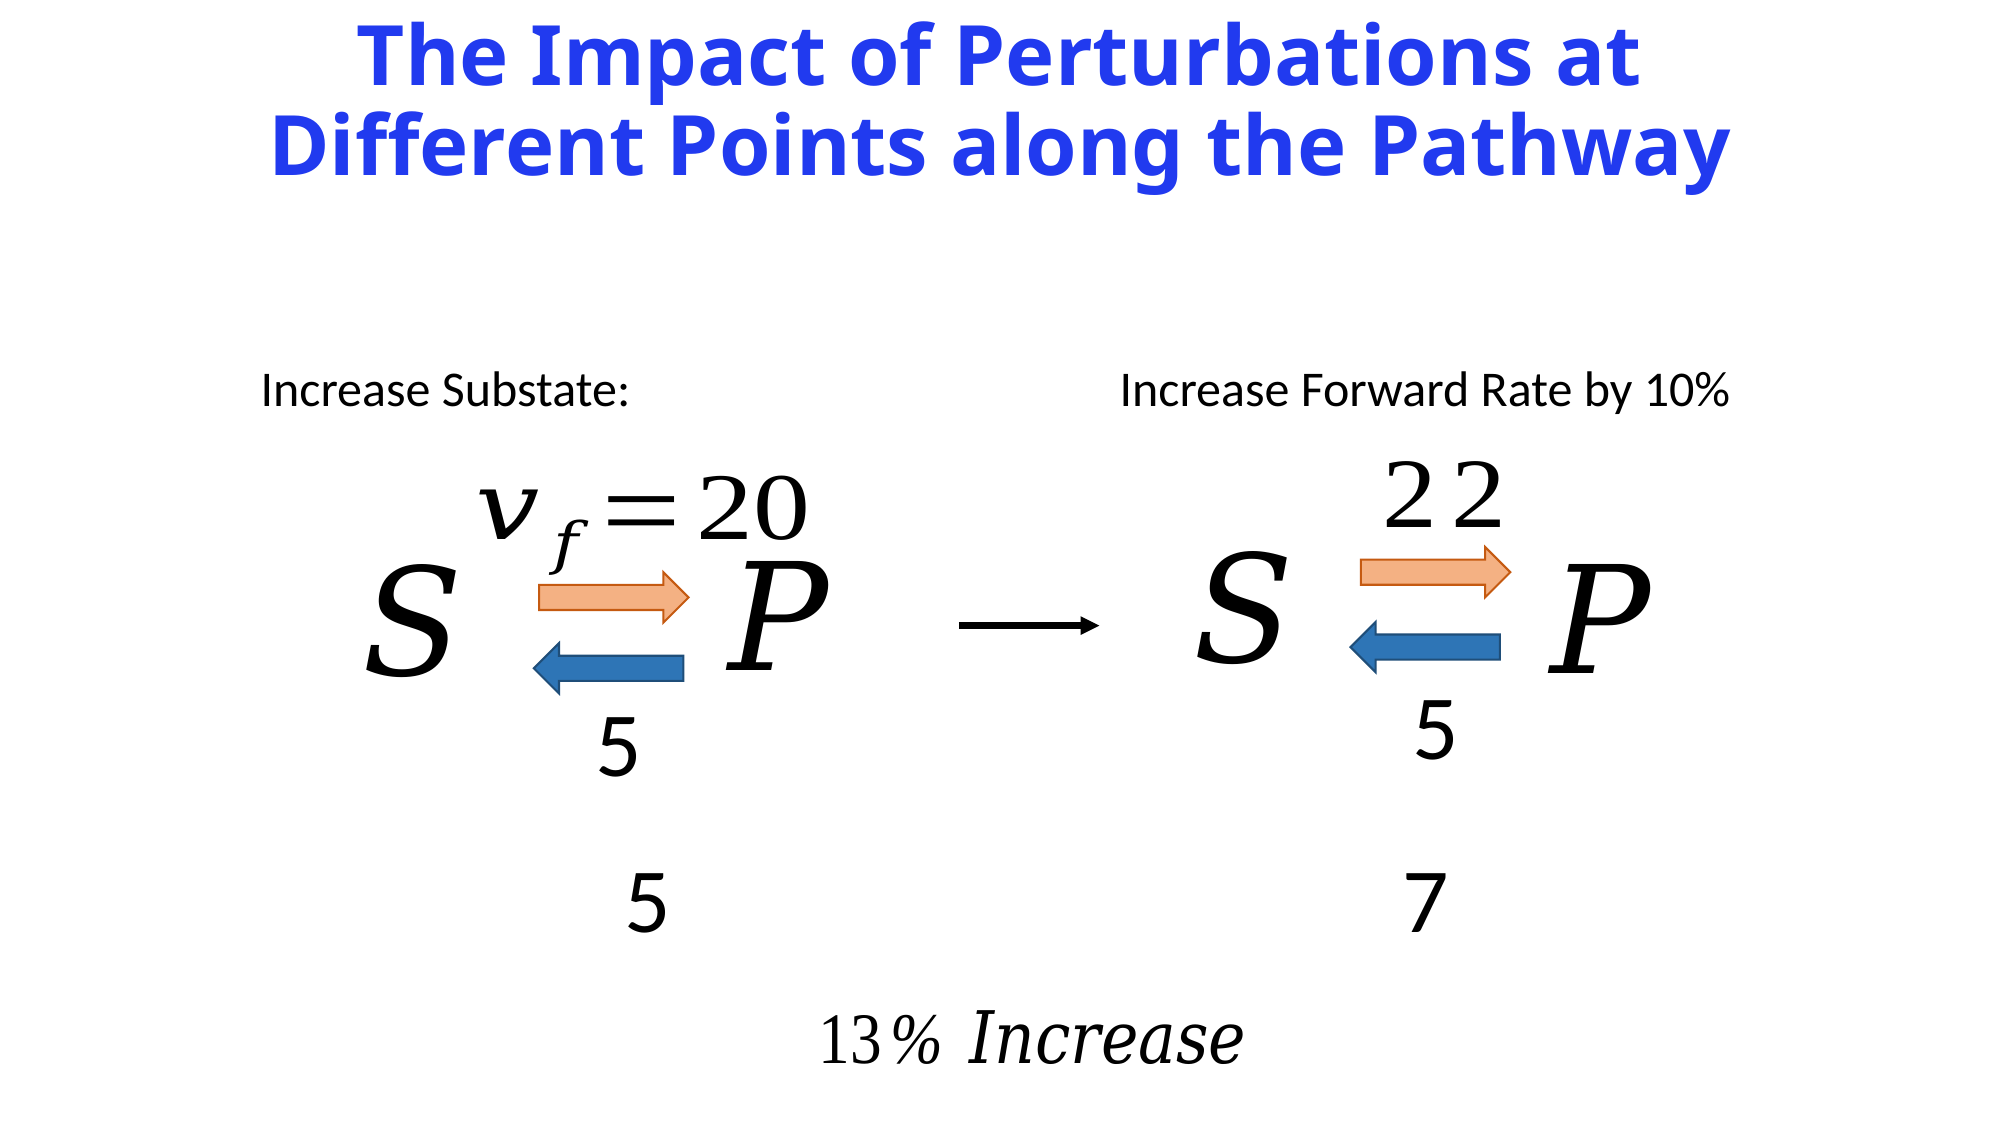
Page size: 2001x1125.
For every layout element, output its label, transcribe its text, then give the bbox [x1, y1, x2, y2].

text_box [532, 640, 685, 696]
text_box Increase Forward Rate by 10% [1104, 348, 1746, 424]
text_box [538, 569, 691, 626]
text_box Increase Substate: [245, 348, 646, 424]
text_box [1349, 619, 1501, 675]
text_box [1359, 544, 1512, 600]
text_box 5 [1412, 668, 1459, 779]
title The Impact of Perturbations at Different Points along the Pathway [204, 38, 1795, 169]
